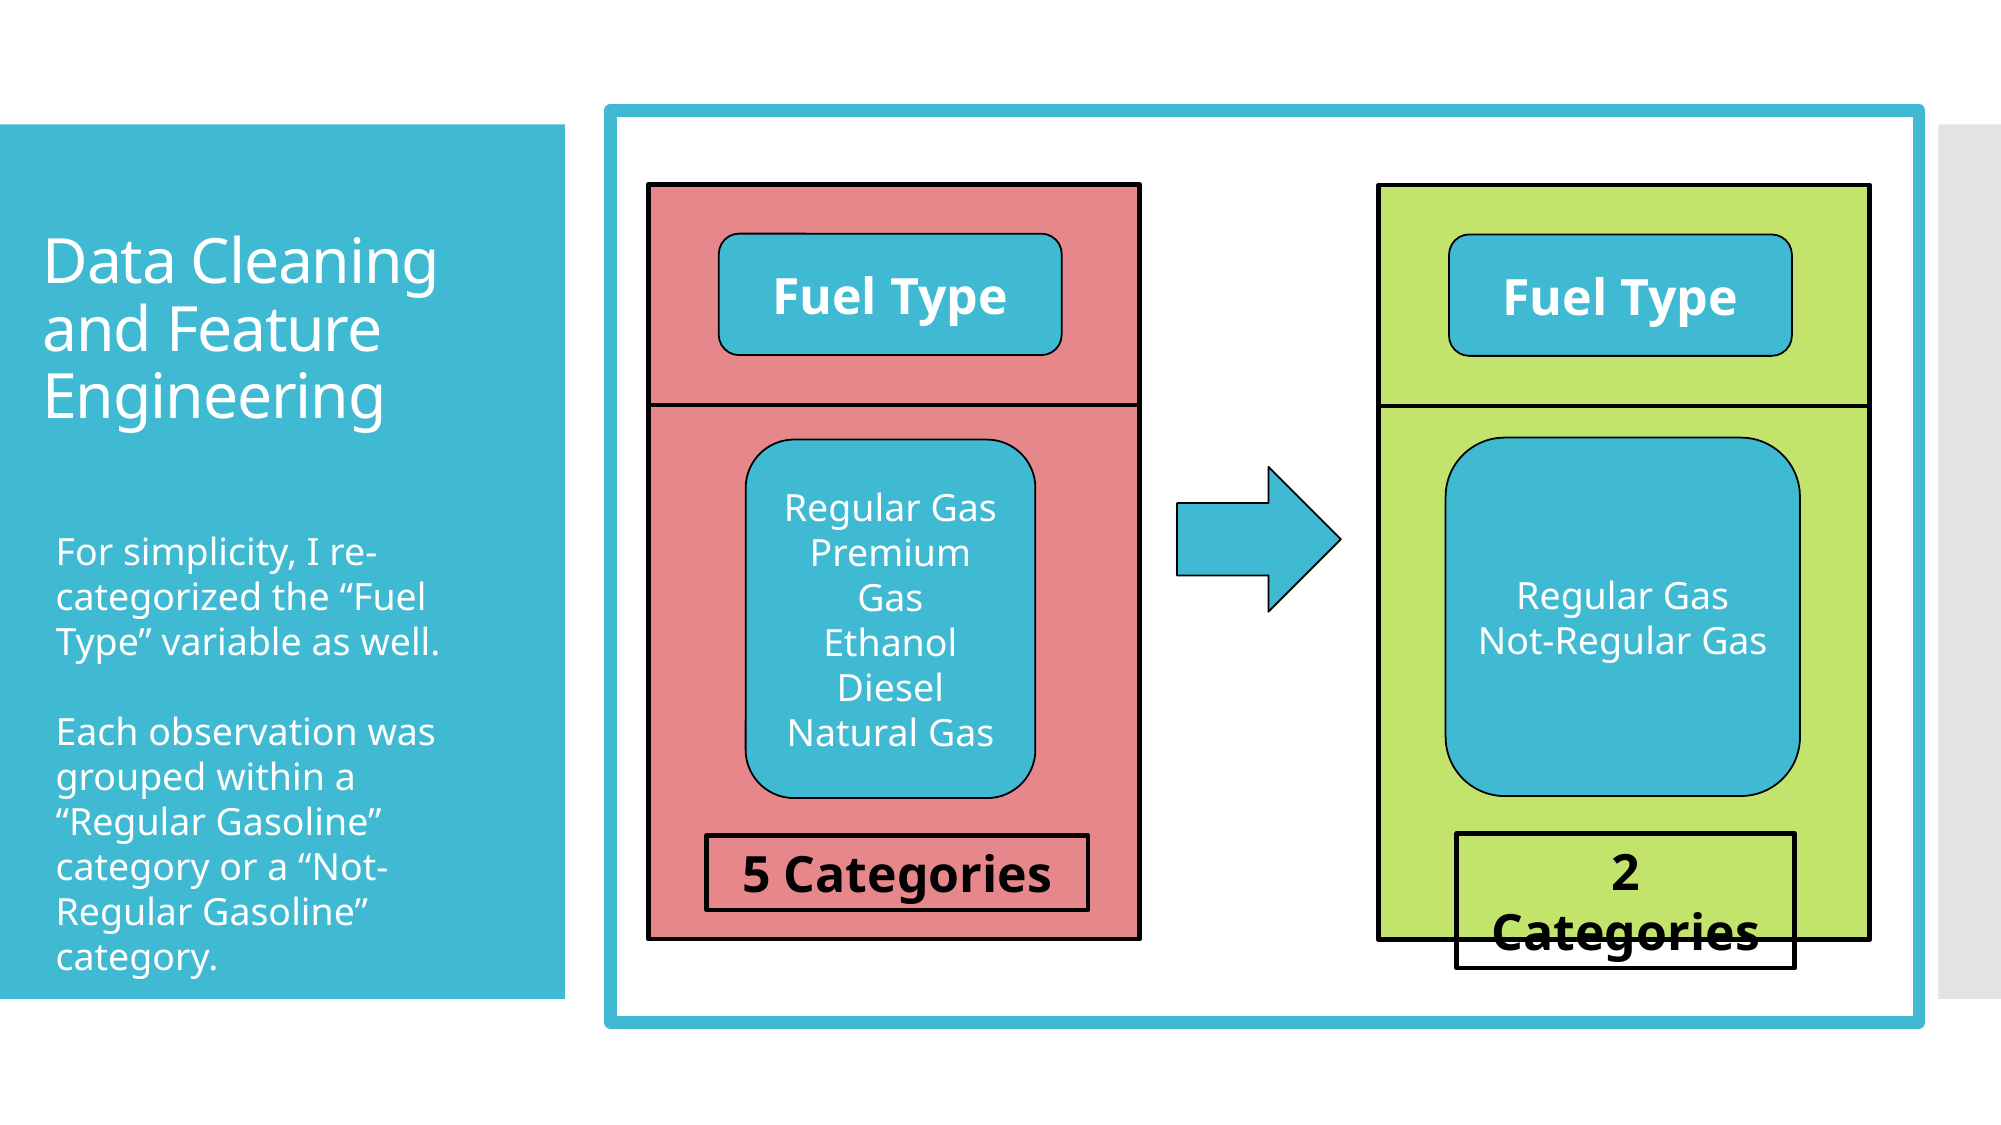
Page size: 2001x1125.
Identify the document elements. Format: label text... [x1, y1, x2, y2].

text_box [610, 110, 1919, 1023]
text_box Data Cleaning and Feature Engineering [27, 195, 512, 467]
text_box For simplicity, I re-categorized the “Fuel Type” variable as well. Each observation was grouped within a “Regular Gasoline” category or a “Not-Regular Gasoline” category. [40, 520, 525, 986]
text_box Regular Gas Not-Regular Gas [1444, 436, 1801, 797]
